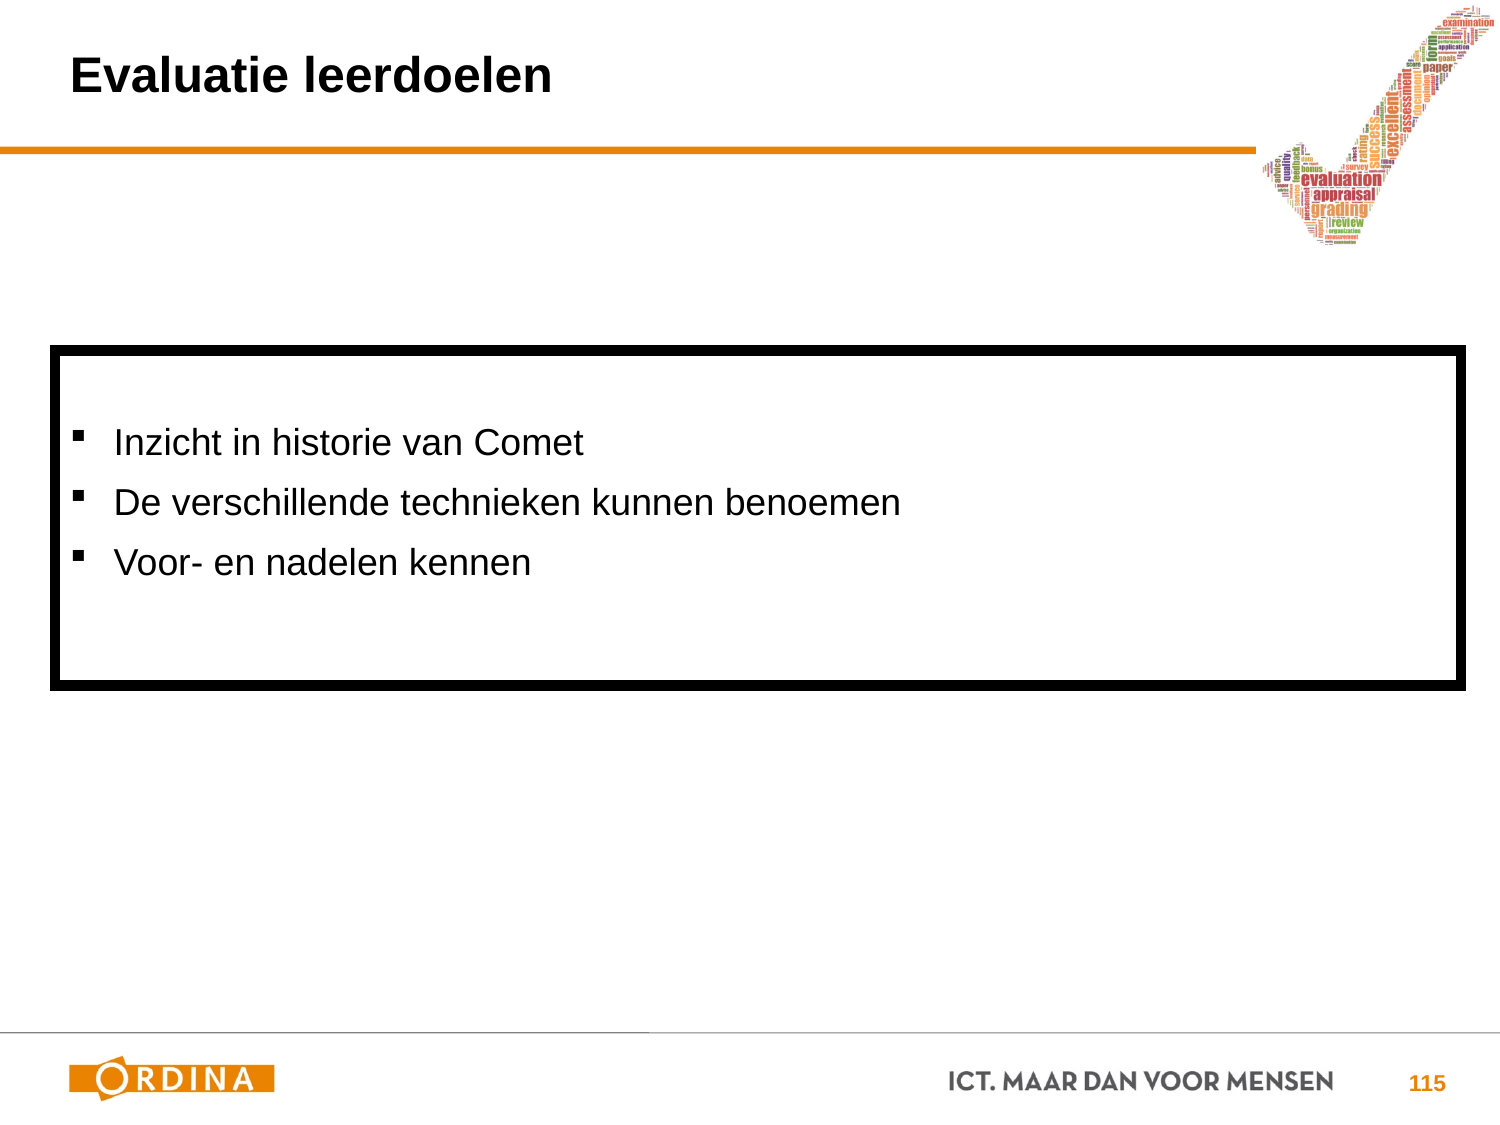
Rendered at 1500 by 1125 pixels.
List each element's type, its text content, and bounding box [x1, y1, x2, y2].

picture [64, 1051, 279, 1105]
picture [941, 1061, 1340, 1100]
slide_number 115 [1354, 1060, 1462, 1112]
text_box Inzicht in historie van Comet De verschillende technieken kunnen benoemen Voor- en nadelen kennen [54, 350, 1462, 686]
title Evaluatie leerdoelen [54, 0, 1254, 147]
picture [1256, 0, 1500, 251]
